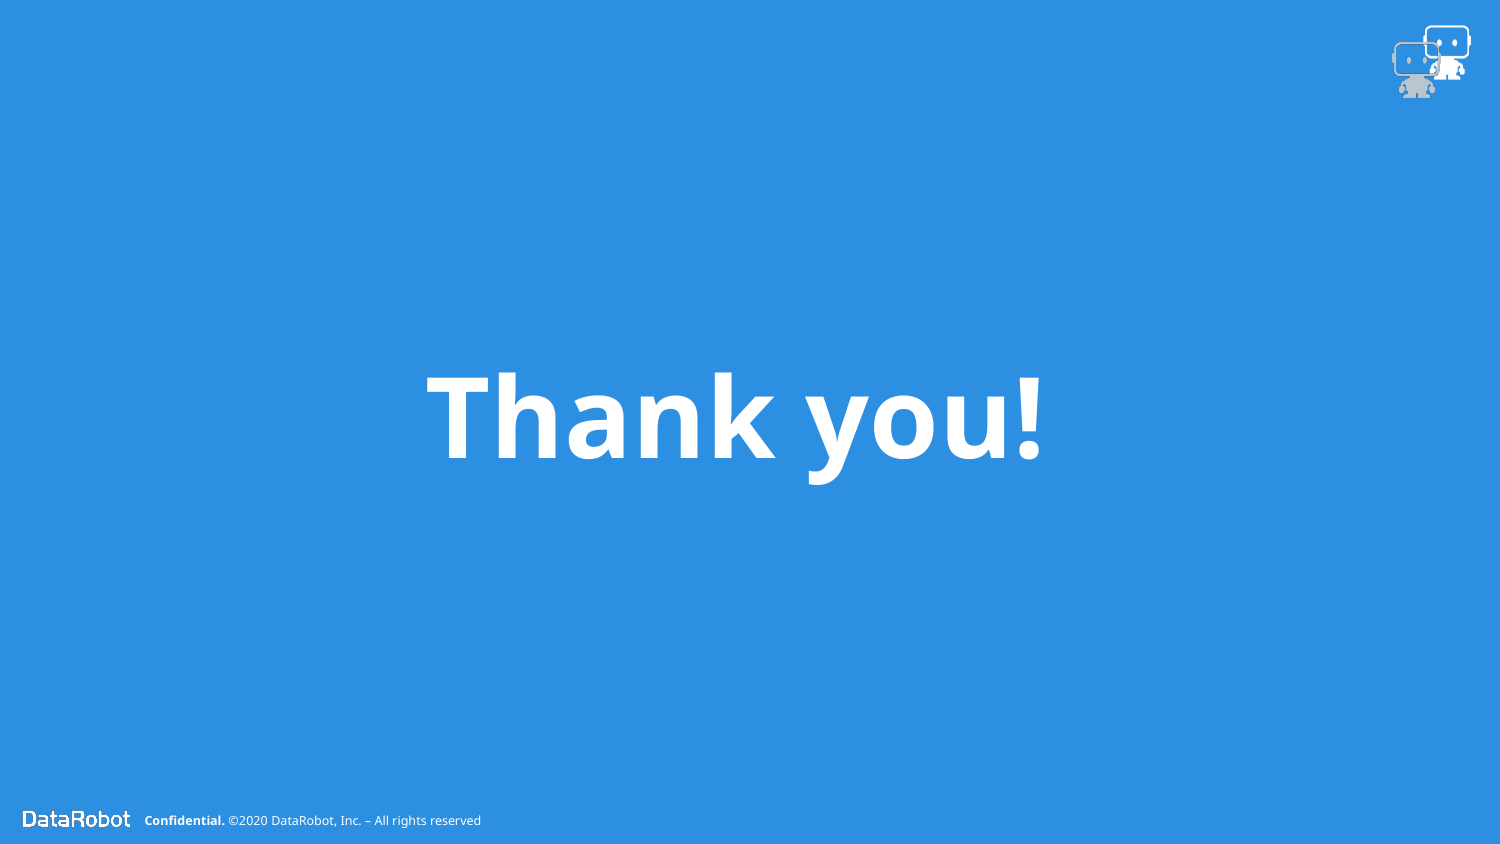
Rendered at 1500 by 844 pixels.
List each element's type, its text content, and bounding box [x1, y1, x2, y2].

title Thank you! [378, 343, 1094, 501]
picture [21, 810, 130, 827]
picture [1392, 23, 1476, 98]
